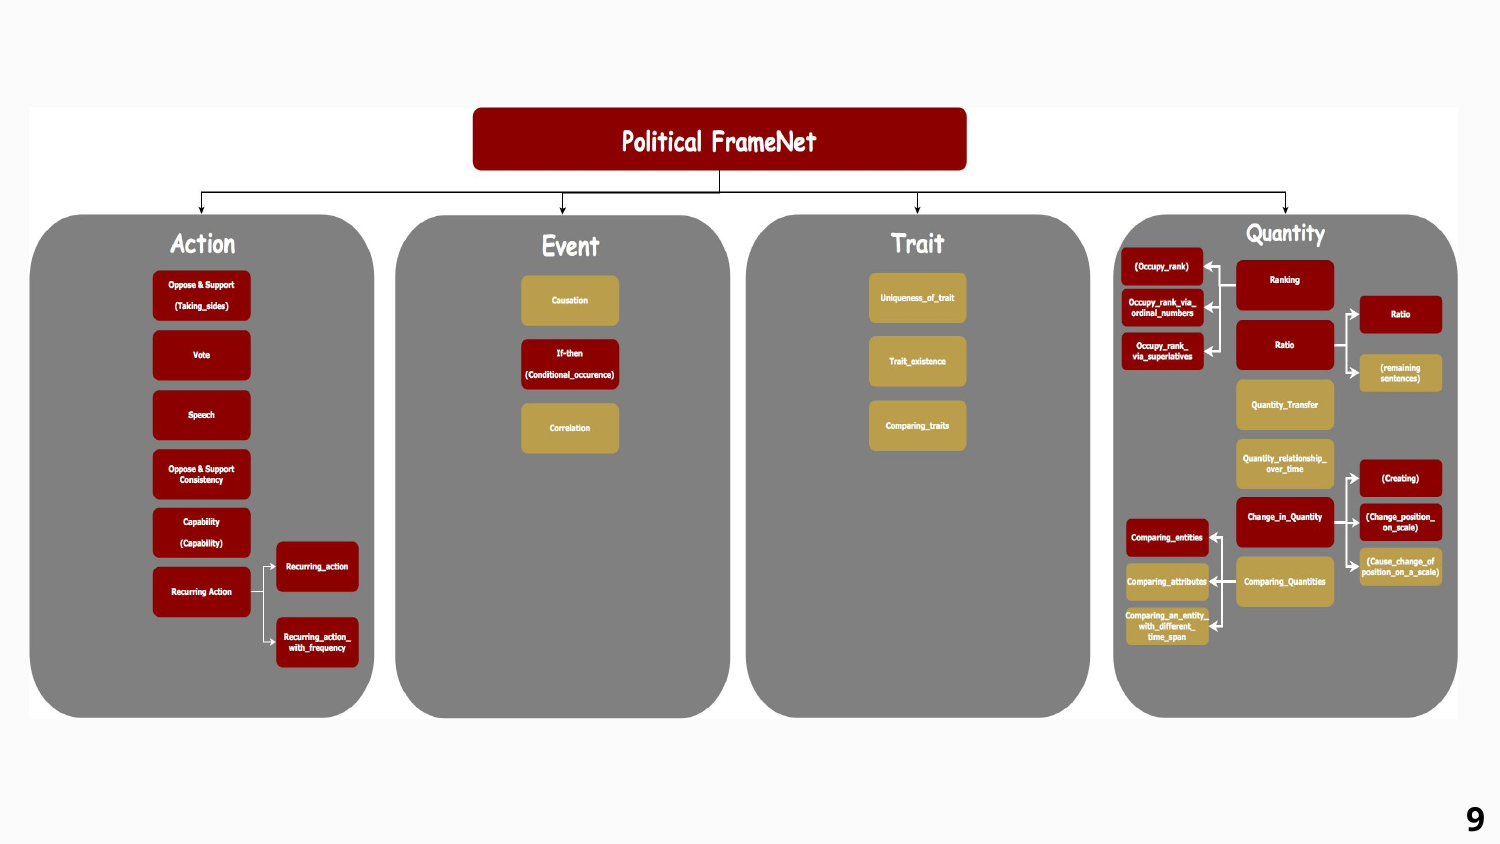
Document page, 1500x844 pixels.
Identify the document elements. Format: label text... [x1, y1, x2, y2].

picture [29, 106, 1458, 719]
slide_number 9 [1162, 798, 1500, 844]
